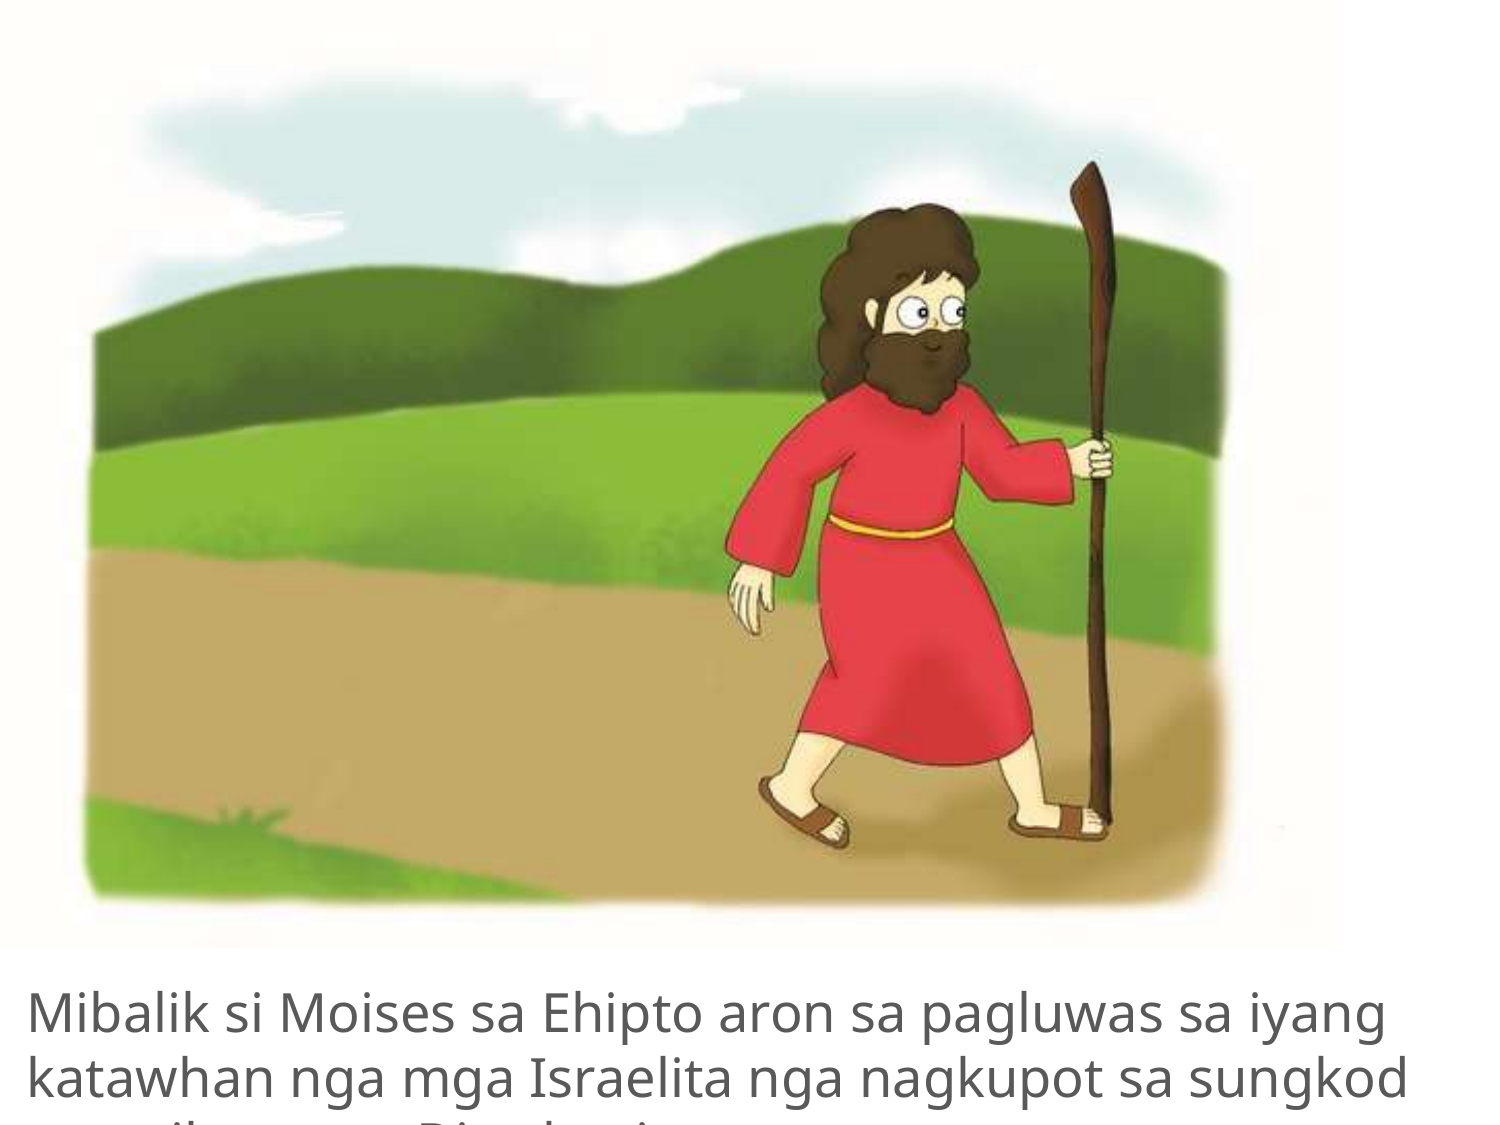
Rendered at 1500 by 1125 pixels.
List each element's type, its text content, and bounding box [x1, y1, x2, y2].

text_box Mibalik si Moises sa Ehipto aron sa pagluwas sa iyang katawhan nga mga Israelita nga nagkupot sa sungkod nga gihatag sa Dios kaniya. [11, 971, 1498, 1125]
picture [0, 0, 1339, 948]
